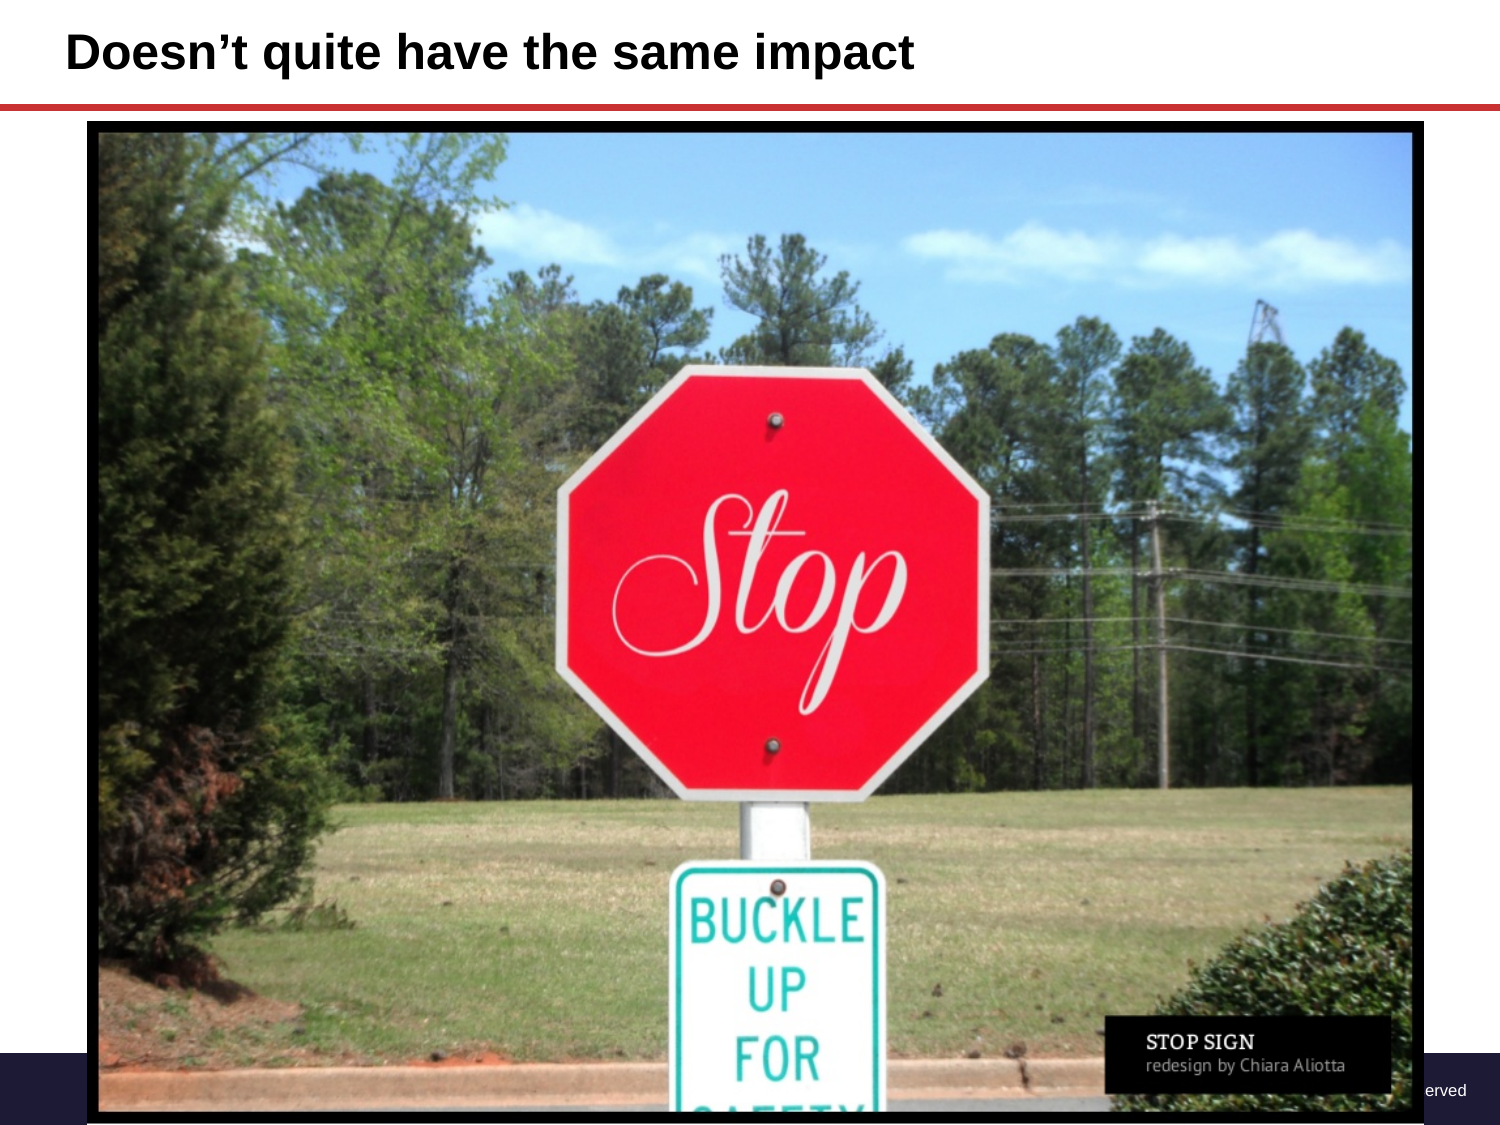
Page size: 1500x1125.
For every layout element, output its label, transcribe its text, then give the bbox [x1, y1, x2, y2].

picture [87, 121, 1424, 1125]
title Doesn’t quite have the same impact [50, 0, 948, 108]
